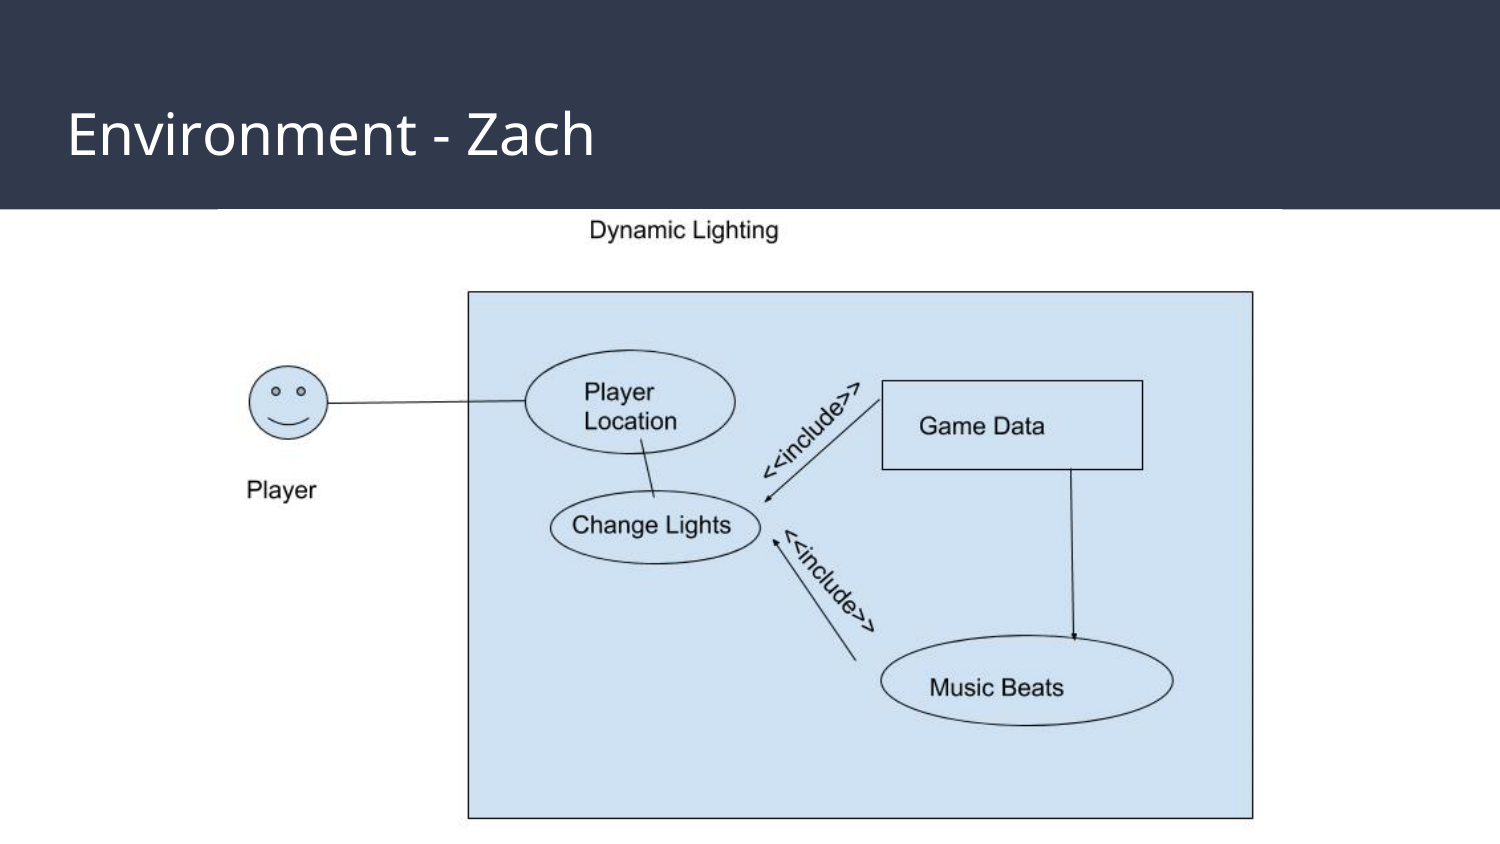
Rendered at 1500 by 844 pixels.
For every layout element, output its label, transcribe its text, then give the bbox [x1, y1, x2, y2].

title Environment - Zach [51, 82, 1449, 185]
picture [217, 209, 1283, 844]
